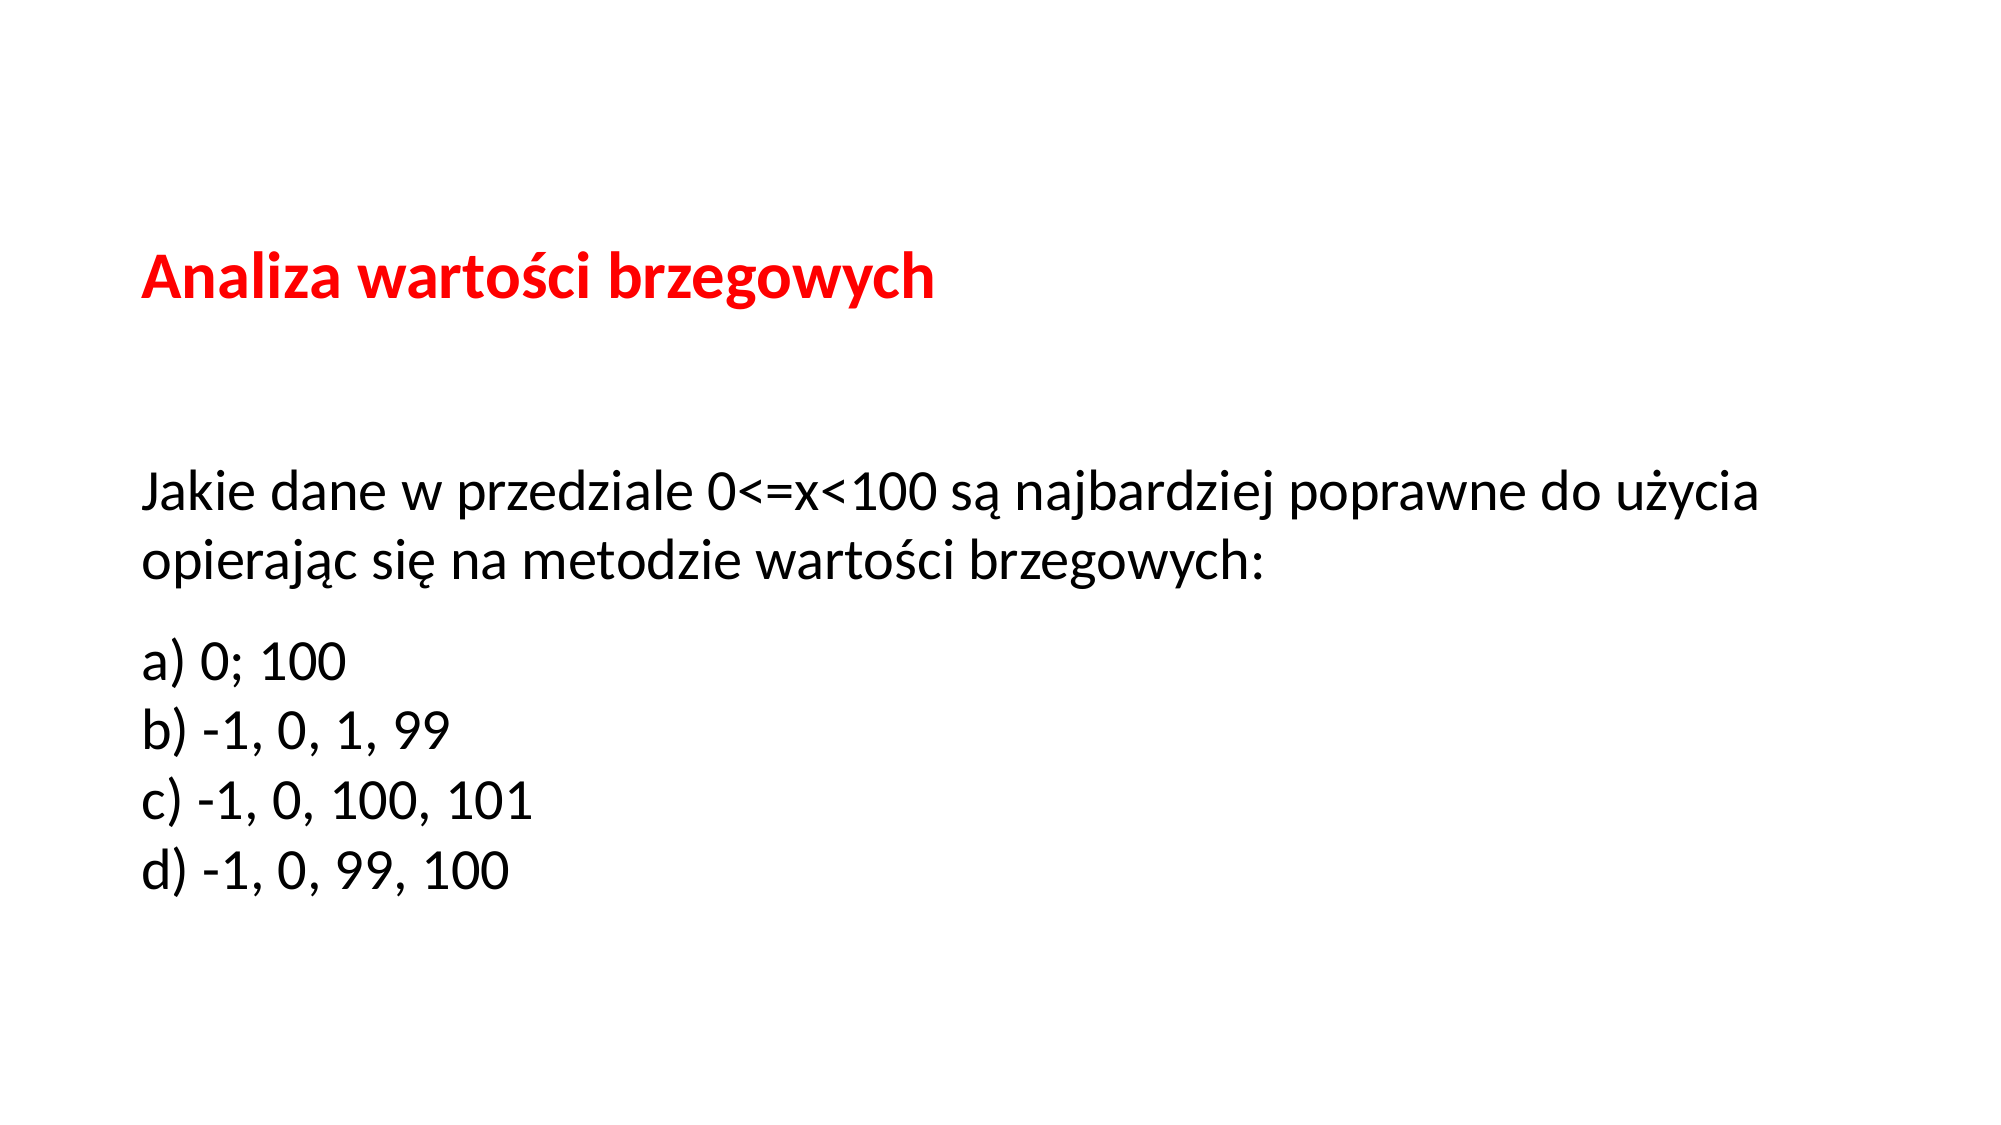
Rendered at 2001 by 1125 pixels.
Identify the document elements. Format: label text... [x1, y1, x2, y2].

text_box Analiza wartości brzegowych Jakie dane w przedziale 0<=x<100 są najbardziej poprawne do użycia opierając się na metodzie wartości brzegowych: a) 0; 100 b) -1, 0, 1, 99 c) -1, 0, 100, 101 d) -1, 0, 99, 100 [126, 224, 1852, 938]
